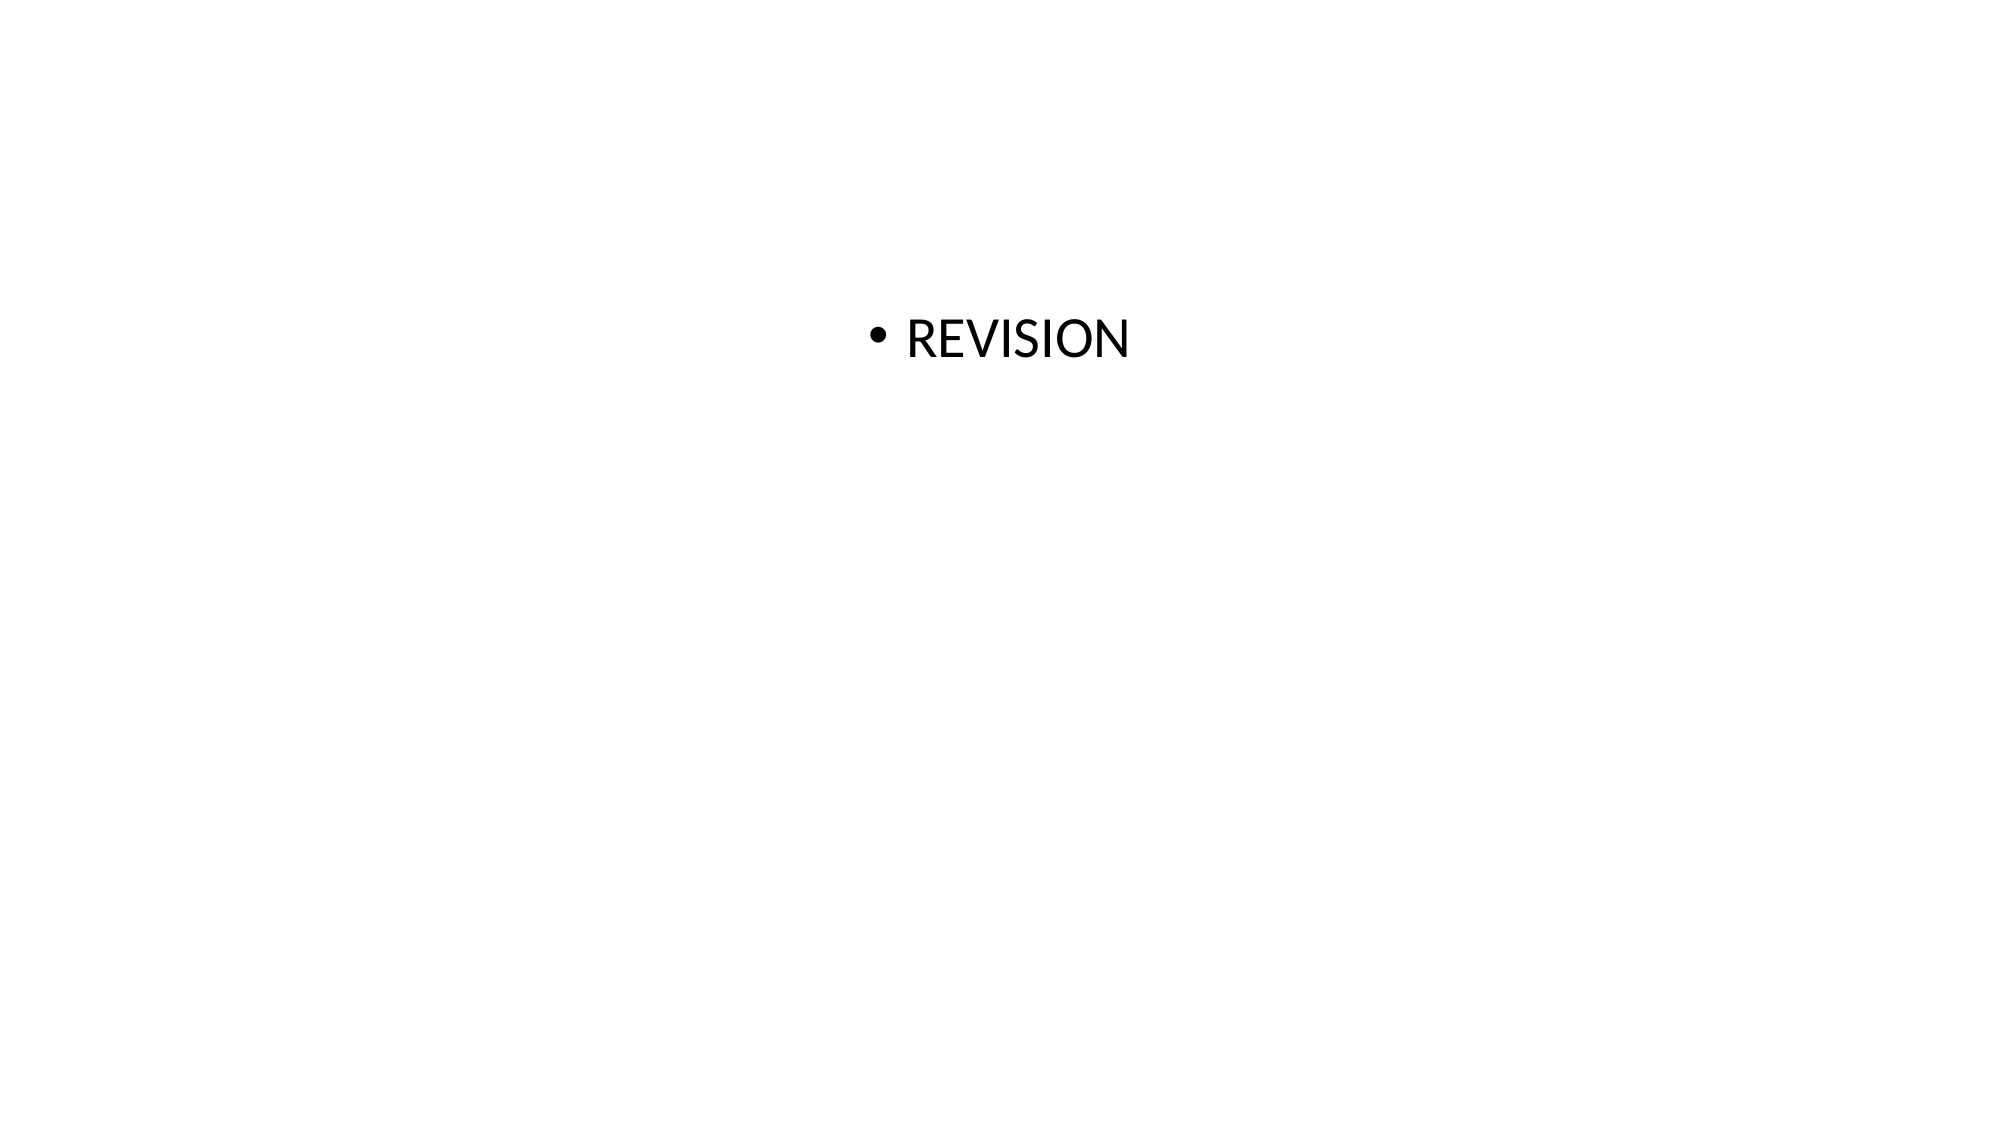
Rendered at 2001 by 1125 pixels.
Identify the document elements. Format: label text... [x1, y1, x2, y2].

list REVISION [137, 299, 1863, 1014]
